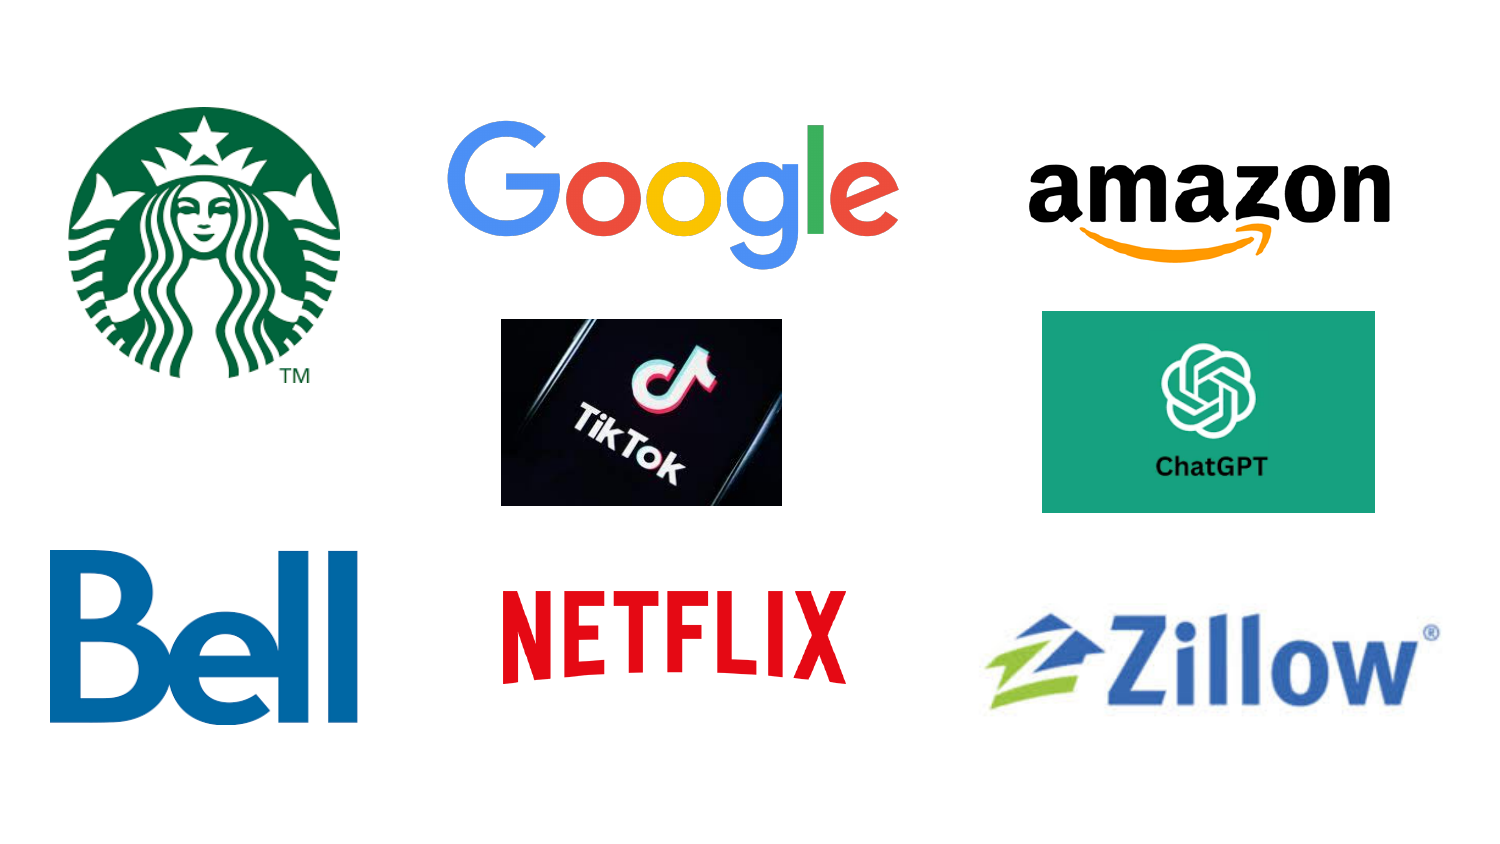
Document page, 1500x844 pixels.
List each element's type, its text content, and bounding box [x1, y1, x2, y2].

picture [1042, 311, 1375, 513]
text_box Companies We Love [19, 88, 374, 501]
picture [501, 318, 782, 506]
picture [975, 120, 1442, 295]
picture [447, 120, 902, 275]
picture [49, 550, 358, 725]
picture [942, 566, 1475, 798]
picture [67, 106, 340, 383]
picture [503, 591, 846, 684]
